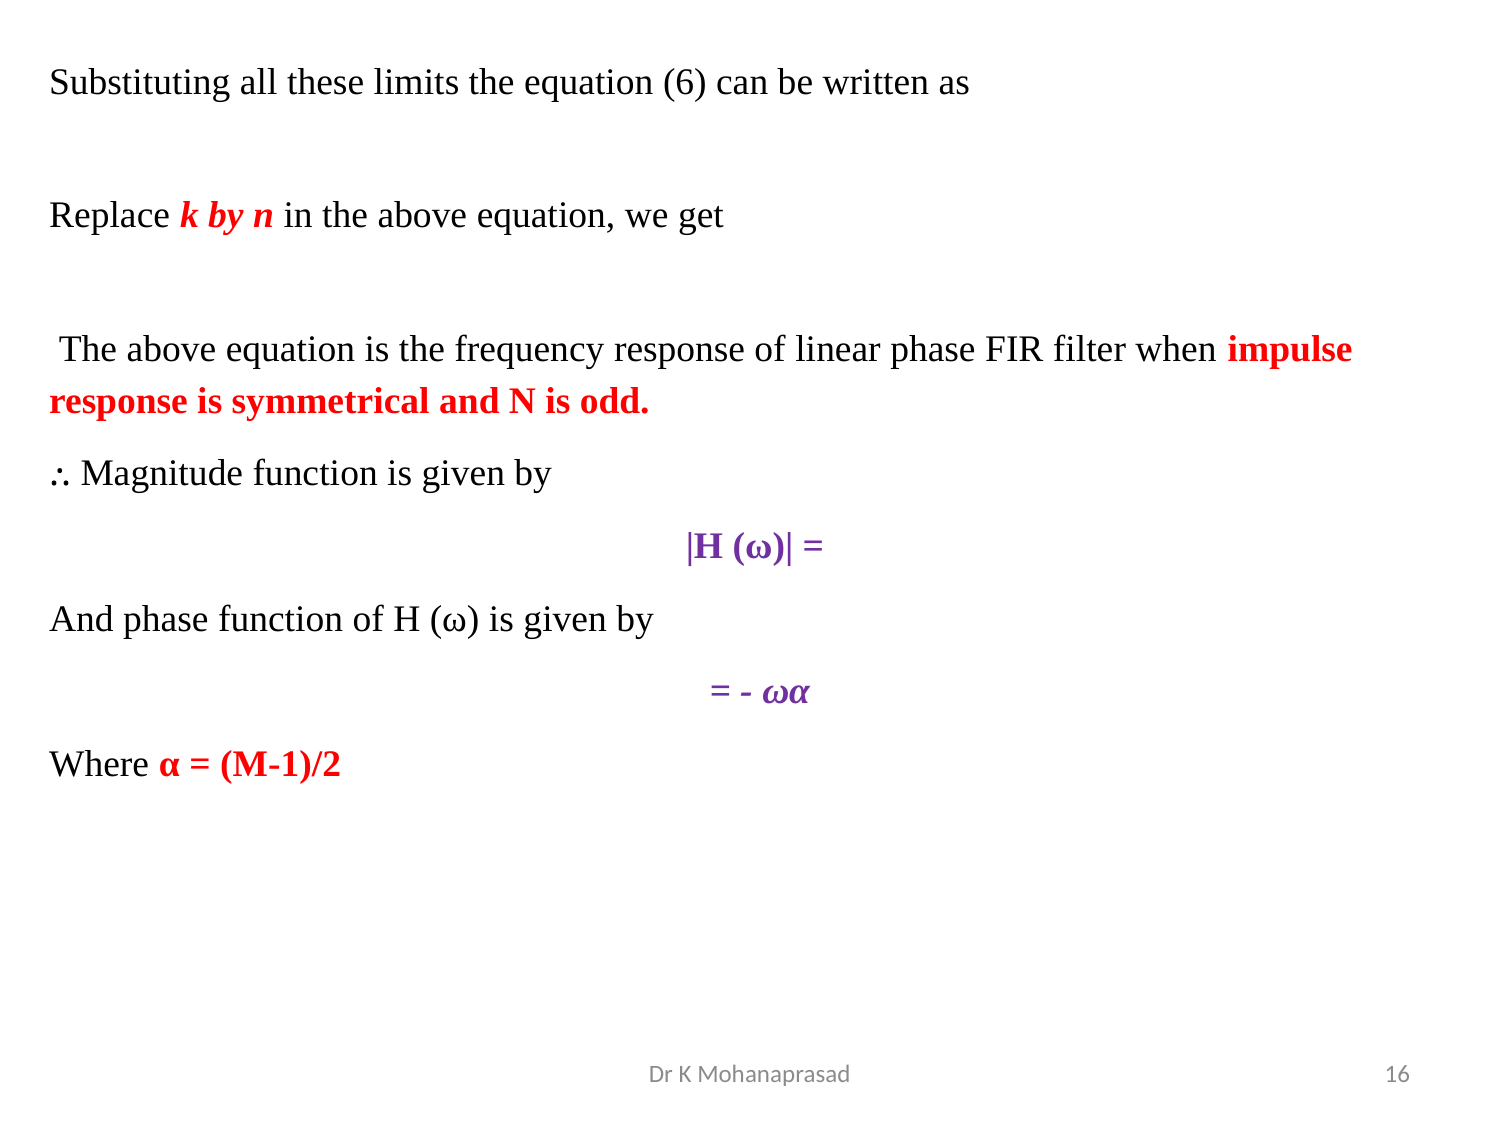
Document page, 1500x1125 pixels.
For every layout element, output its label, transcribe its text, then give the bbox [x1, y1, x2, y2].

footer Dr K Mohanaprasad [512, 1042, 988, 1103]
slide_number 16 [1074, 1042, 1425, 1103]
